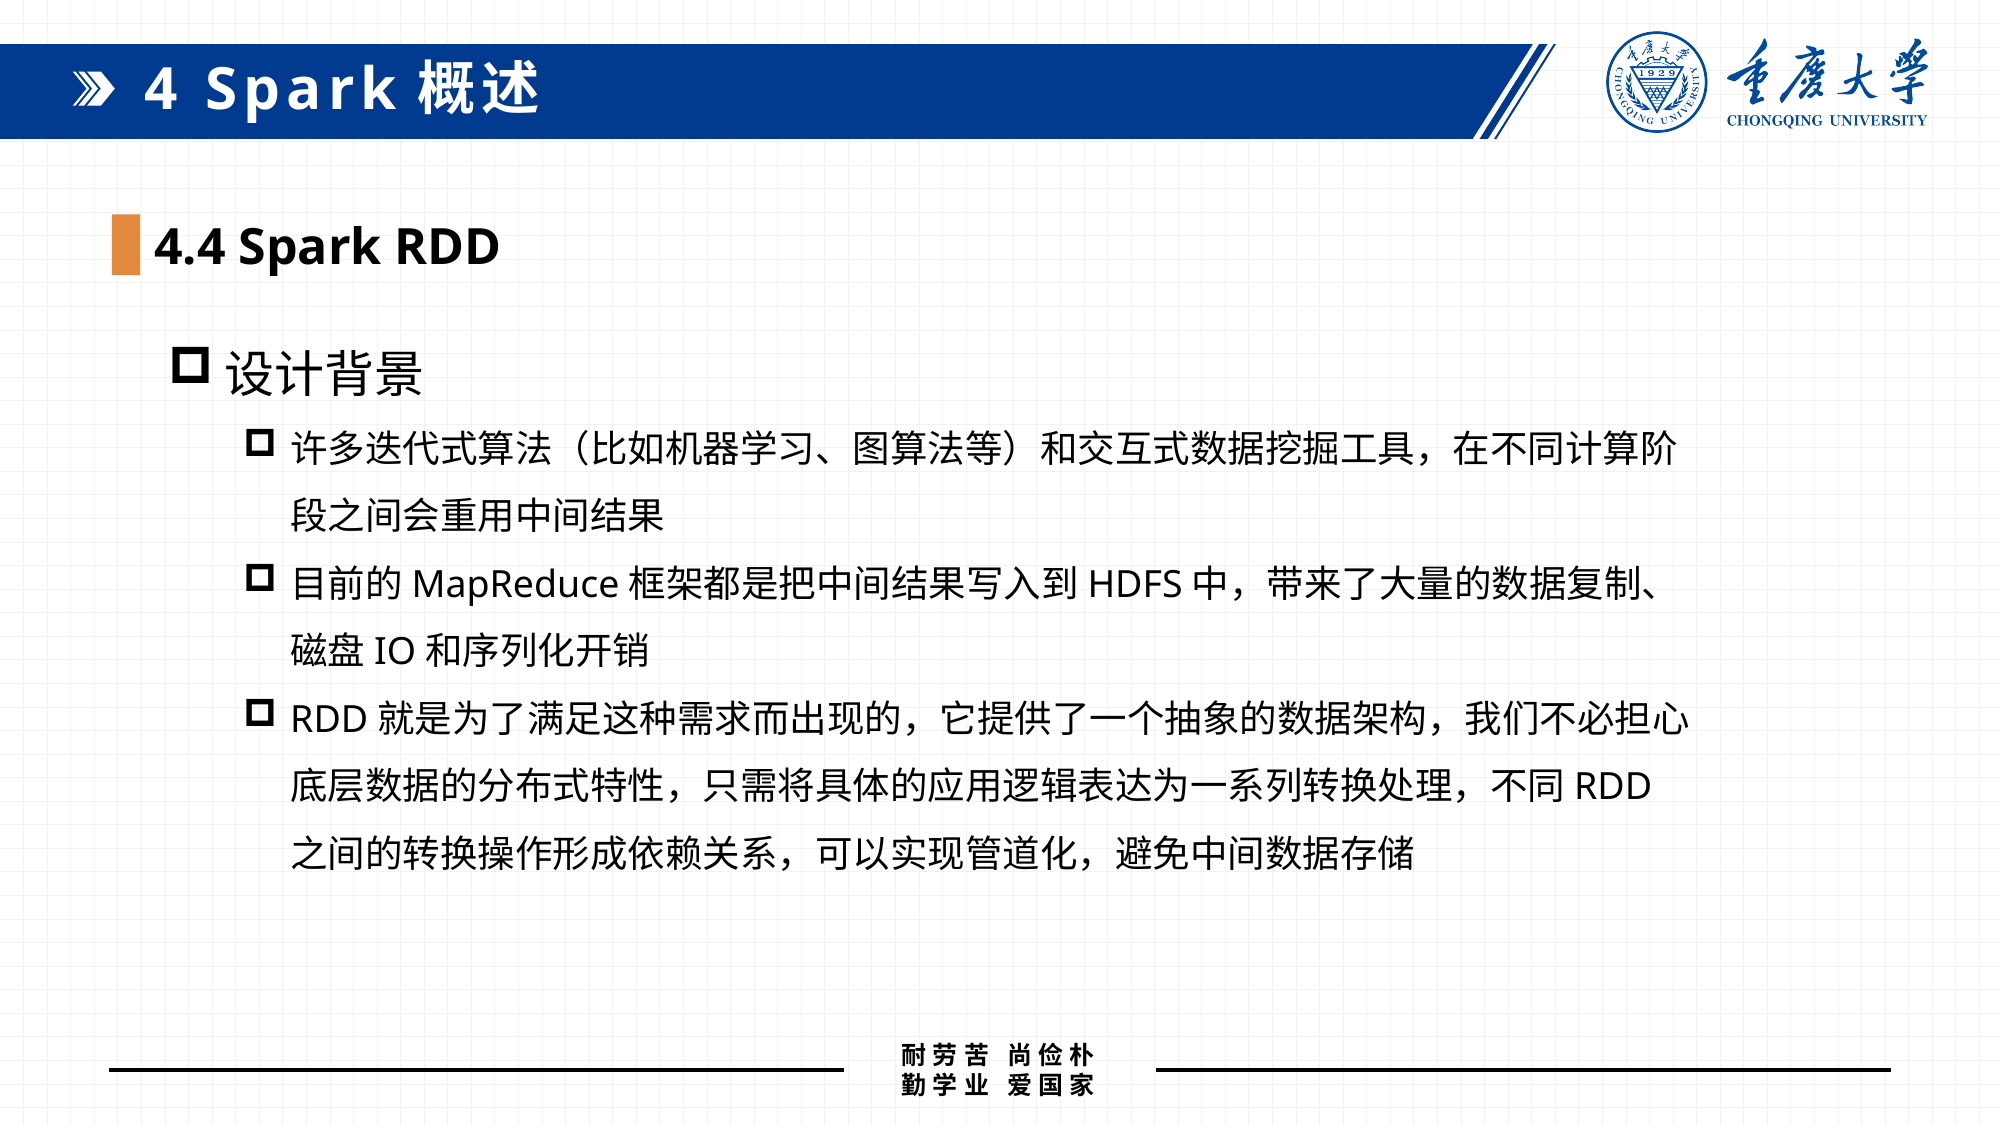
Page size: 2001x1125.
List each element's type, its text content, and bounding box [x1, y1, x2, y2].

list 4 Spark概述 [108, 51, 1356, 136]
text_box 设计背景 许多迭代式算法（比如机器学习、图算法等）和交互式数据挖掘工具，在不同计算阶段之间会重用中间结果 目前的MapReduce框架都是把中间结果写入到HDFS中，带来了大量的数据复制、磁盘IO和序列化开销 RDD就是为了满足这种需求而出现的，它提供了一个抽象的数据架构，我们不必担心底层数据的分布式特性，只需将具体的应用逻辑表达为一系列转换处理，不同RDD之间的转换操作形成依赖关系，可以实现管道化，避免中间数据存储 [153, 304, 1713, 927]
picture [1606, 31, 1928, 133]
list 4.4 Spark RDD [139, 213, 1891, 275]
